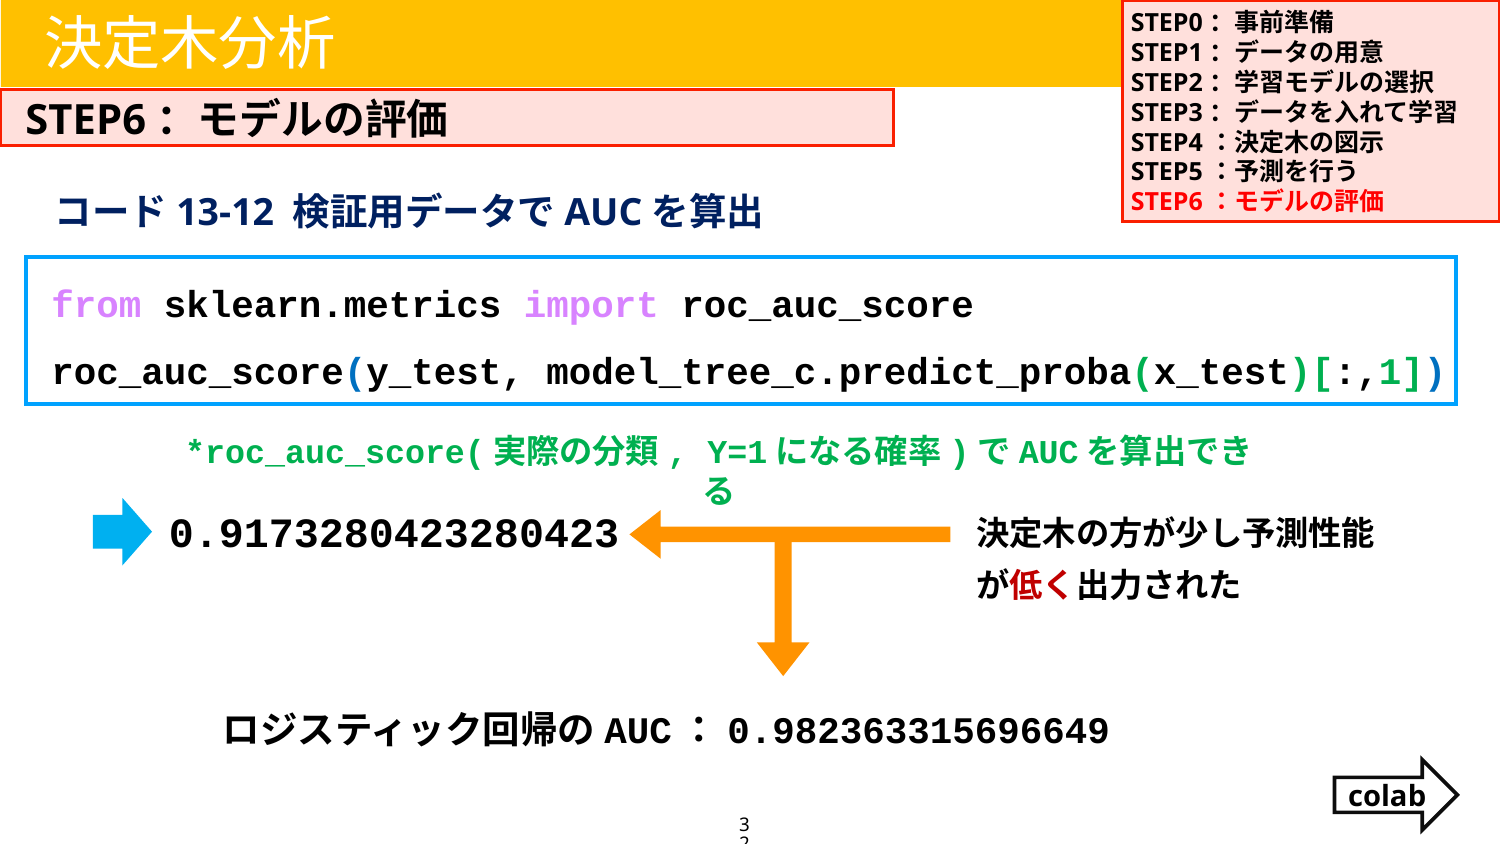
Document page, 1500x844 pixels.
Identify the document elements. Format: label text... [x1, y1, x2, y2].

text_box ロジスティック回帰のAUC：0.982363315696649 [214, 697, 1119, 760]
text_box STEP0：事前準備 STEP1：データの用意 STEP2：学習モデルの選択 STEP3：データを入れて学習 STEP4：決定木の図示 STEP5：予測を行う STEP6：モデルの評価 [1122, 0, 1500, 222]
text_box [756, 539, 810, 677]
slide_number 32 [730, 804, 769, 844]
text_box 0.9173280423280423 [160, 517, 628, 565]
text_box STEP6：モデルの評価 [0, 89, 894, 146]
text_box コード13-12 検証用データでAUCを算出 [51, 184, 768, 236]
text_box [92, 498, 153, 566]
text_box *roc_auc_score(実際の分類, Y=1になる確率)でAUCを算出できる [158, 422, 1280, 517]
text_box 決定木の方が少し予測性能が低く出力された [968, 491, 1405, 613]
text_box [629, 517, 951, 559]
text_box colab [1334, 759, 1458, 830]
text_box [0, 0, 1122, 87]
text_box 決定木分析 [41, 3, 339, 80]
text_box from sklearn.metrics import roc_auc_score roc_auc_score(y_test, model_tree_c.predict_proba(x_test)[:,1]) [25, 257, 1457, 404]
